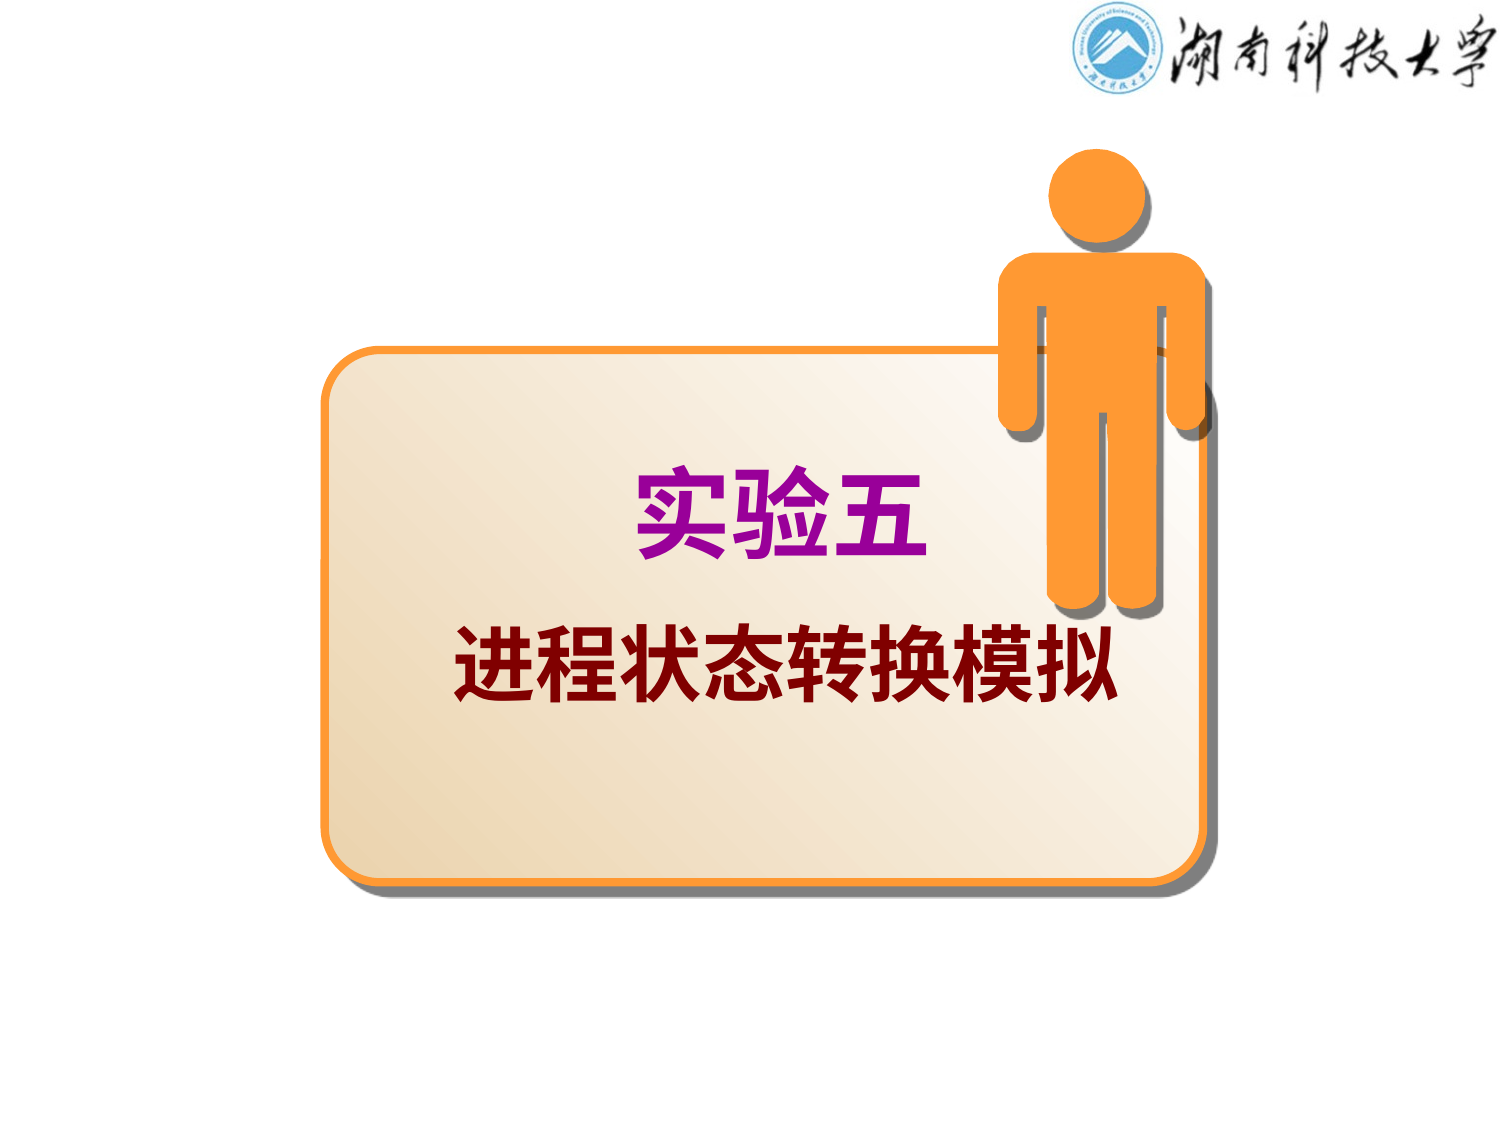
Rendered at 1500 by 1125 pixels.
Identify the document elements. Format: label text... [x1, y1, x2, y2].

picture [1069, 0, 1500, 97]
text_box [998, 148, 1205, 609]
text_box [324, 349, 1204, 883]
text_box 实验五 进程状态转换模拟 [372, 444, 1199, 719]
